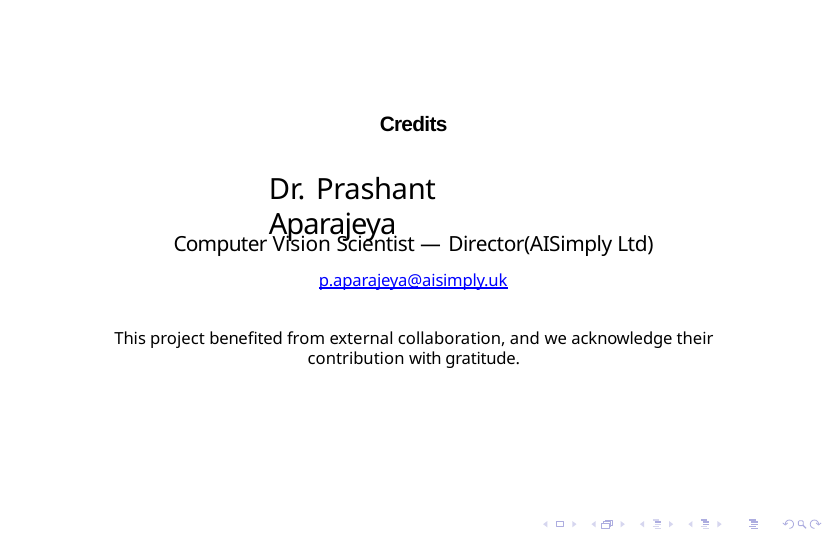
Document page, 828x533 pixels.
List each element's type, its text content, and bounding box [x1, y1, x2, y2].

text_box Computer Vision Scientist — Director(AISimply Ltd) p.aparajeya@aisimply.uk This project benefited from external collaboration, and we acknowledge their contribution with gratitude. [62, 228, 765, 368]
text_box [782, 519, 822, 530]
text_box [688, 519, 722, 530]
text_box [591, 519, 626, 529]
text_box [556, 521, 564, 527]
title Credits [377, 108, 449, 167]
text_box Dr. Prashant Aparajeya [266, 167, 561, 228]
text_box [639, 519, 674, 530]
